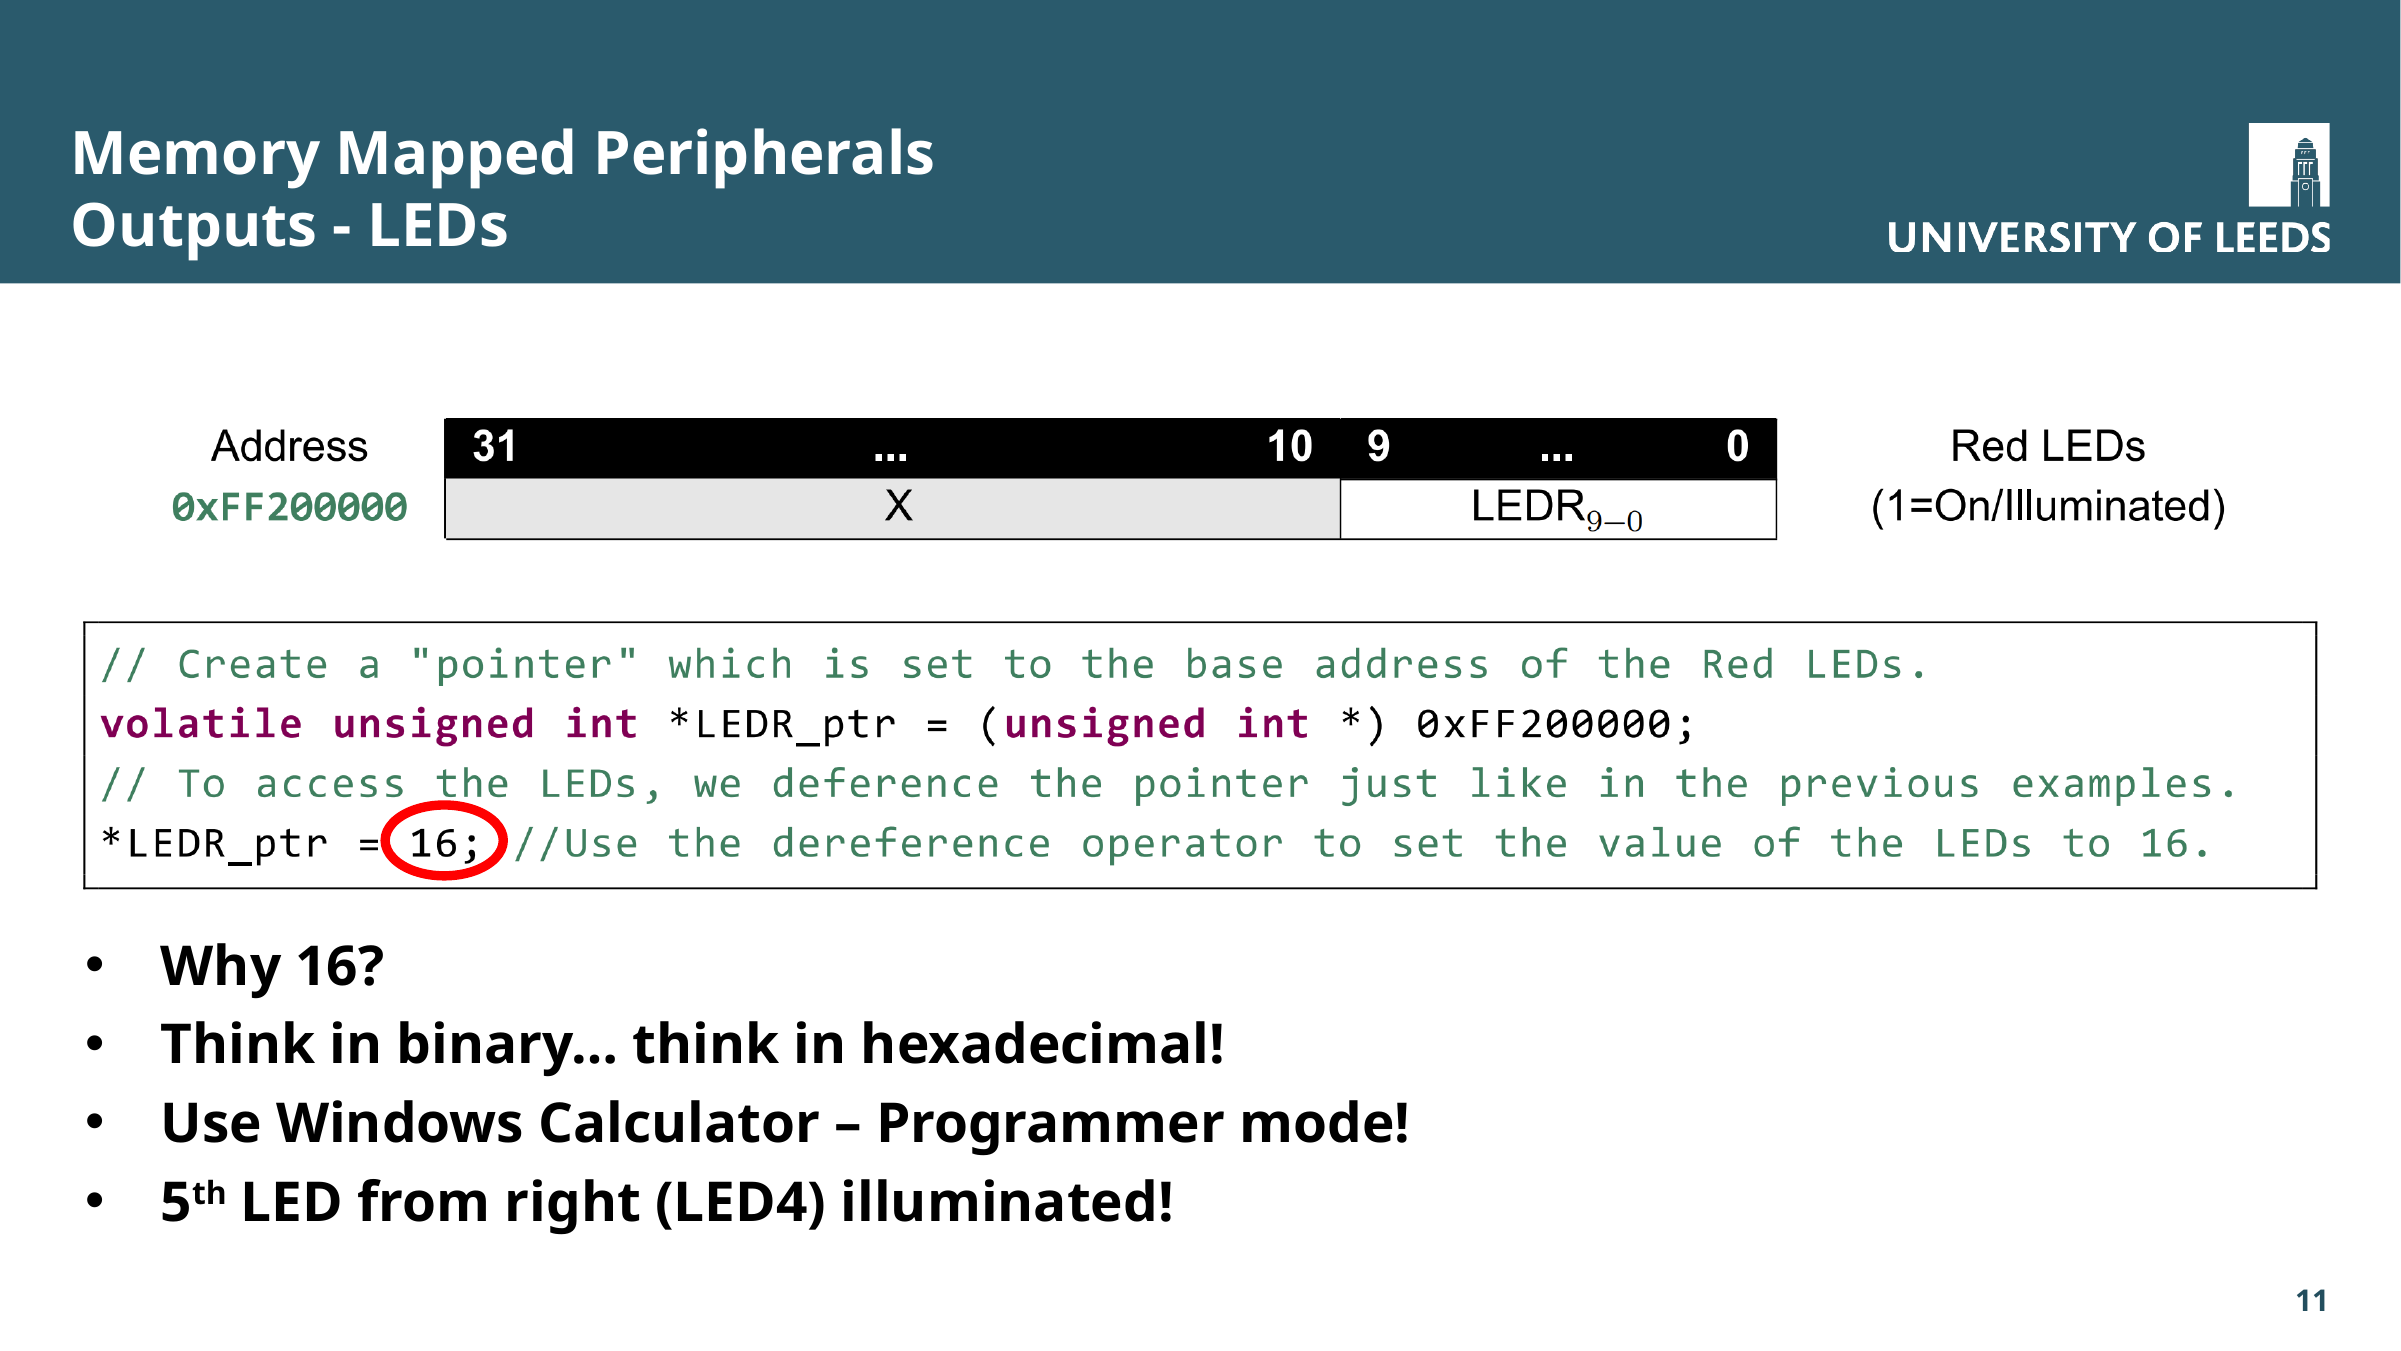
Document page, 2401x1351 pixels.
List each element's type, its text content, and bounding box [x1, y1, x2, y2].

title Memory Mapped Peripherals Outputs - LEDs [70, 81, 1806, 259]
picture [71, 609, 2329, 900]
list Why 16? Think in binary… think in hexadecimal! Use Windows Calculator – Programmer mode! 5th LED from right (LED4) illuminated! [70, 923, 2329, 1230]
picture [152, 403, 2249, 551]
